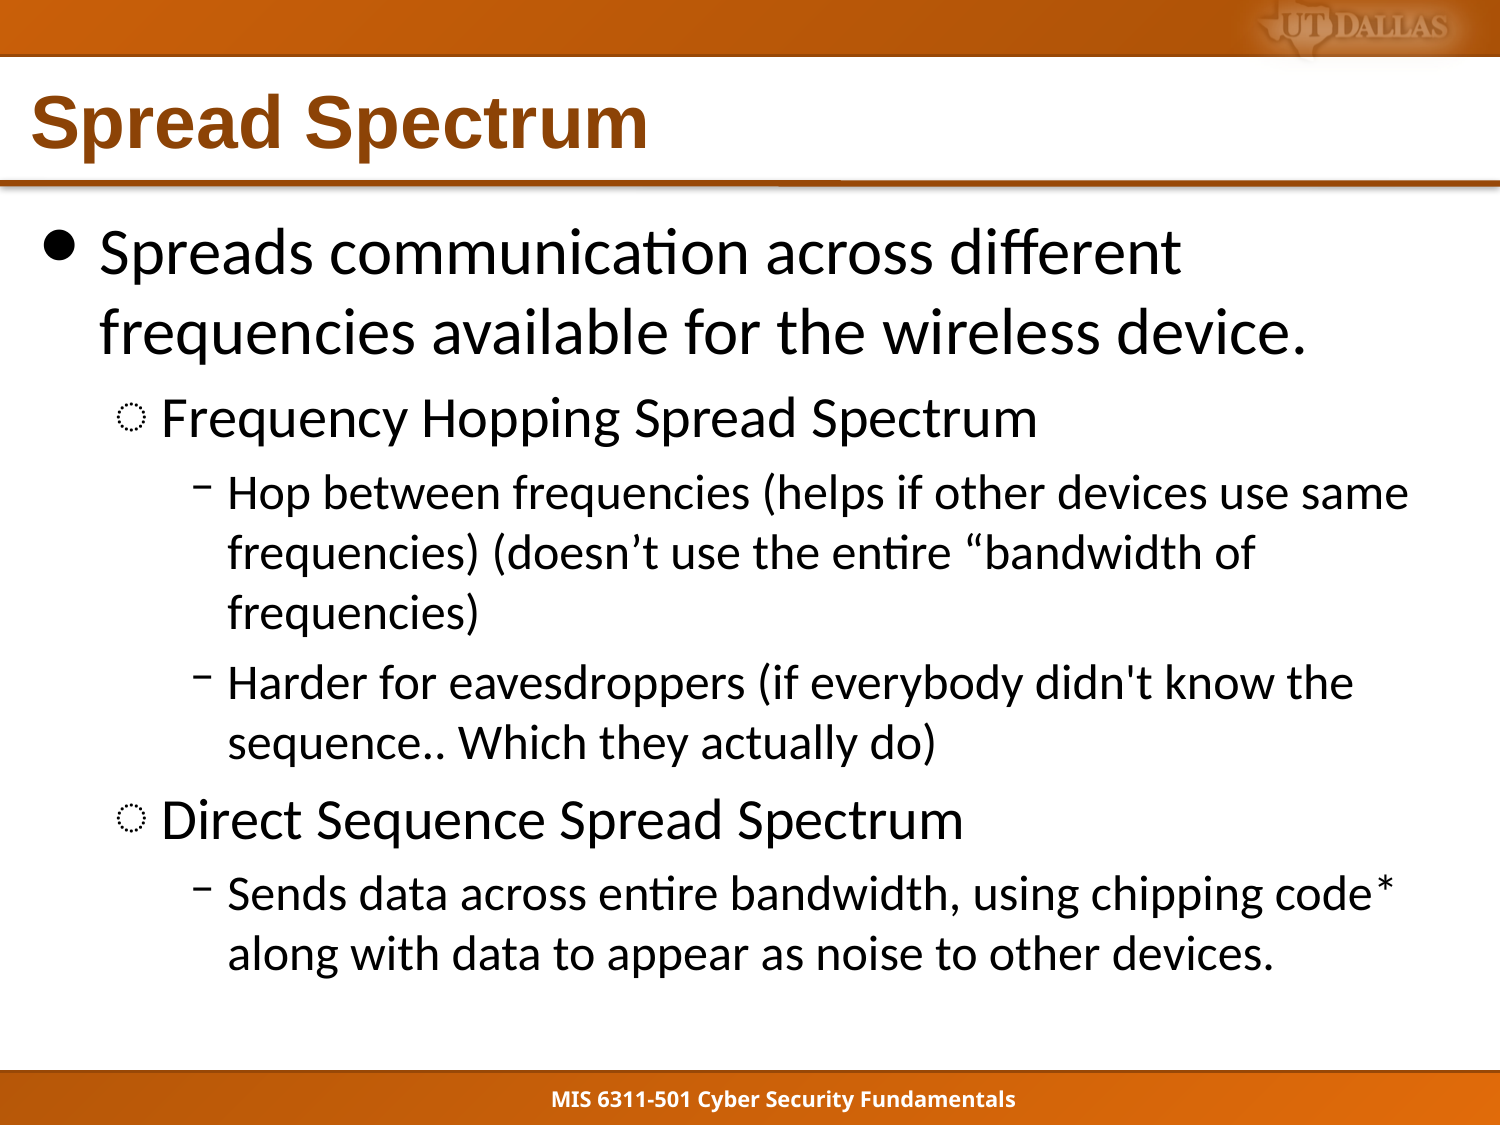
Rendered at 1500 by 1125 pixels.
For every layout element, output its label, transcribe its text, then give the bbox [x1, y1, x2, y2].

title Spread Spectrum [0, 62, 1500, 176]
picture [1218, 0, 1500, 62]
list Spreads communication across different frequencies available for the wireless device. Frequency Hopping Spread Spectrum Hop between frequencies (helps if other devices use same frequencies) (doesn’t use the entire “bandwidth of frequencies) Harder for eavesdroppers (if everybody didn't know the sequence.. Which they actually do) Direct Sequence Spread Spectrum Sends data across entire bandwidth, using chipping code* along with data to appear as noise to other devices. [24, 199, 1500, 1077]
